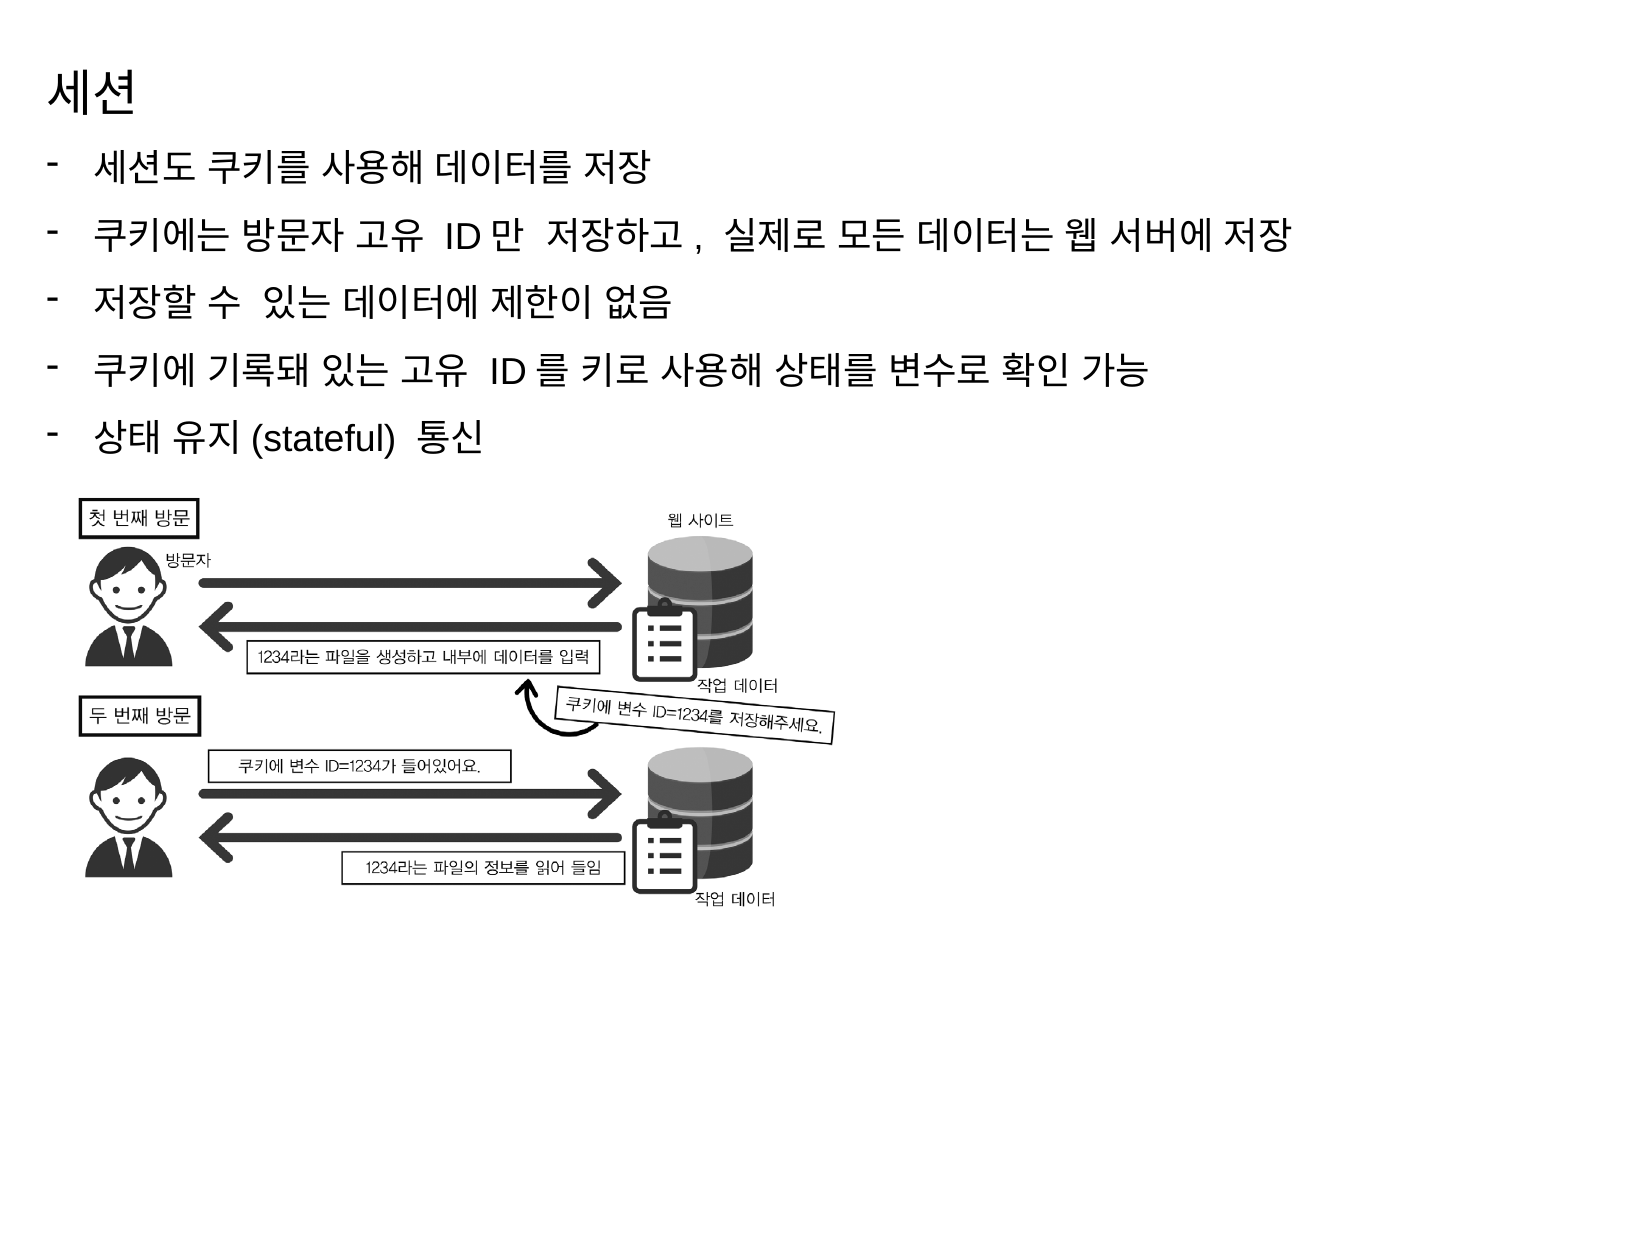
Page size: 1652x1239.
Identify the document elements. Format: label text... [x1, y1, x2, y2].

text_box 세션 세션도 쿠키를 사용해 데이터를 저장 쿠키에는 방문자 고유 ID만 저장하고, 실제로 모든 데이터는 웹 서버에 저장 저장할 수 있는 데이터에 제한이 없음 쿠키에 기록돼 있는 고유 ID를 키로 사용해 상태를 변수로 확인 가능 상태 유지(stateful) 통신 [44, 31, 1607, 460]
text_box [75, 494, 844, 911]
